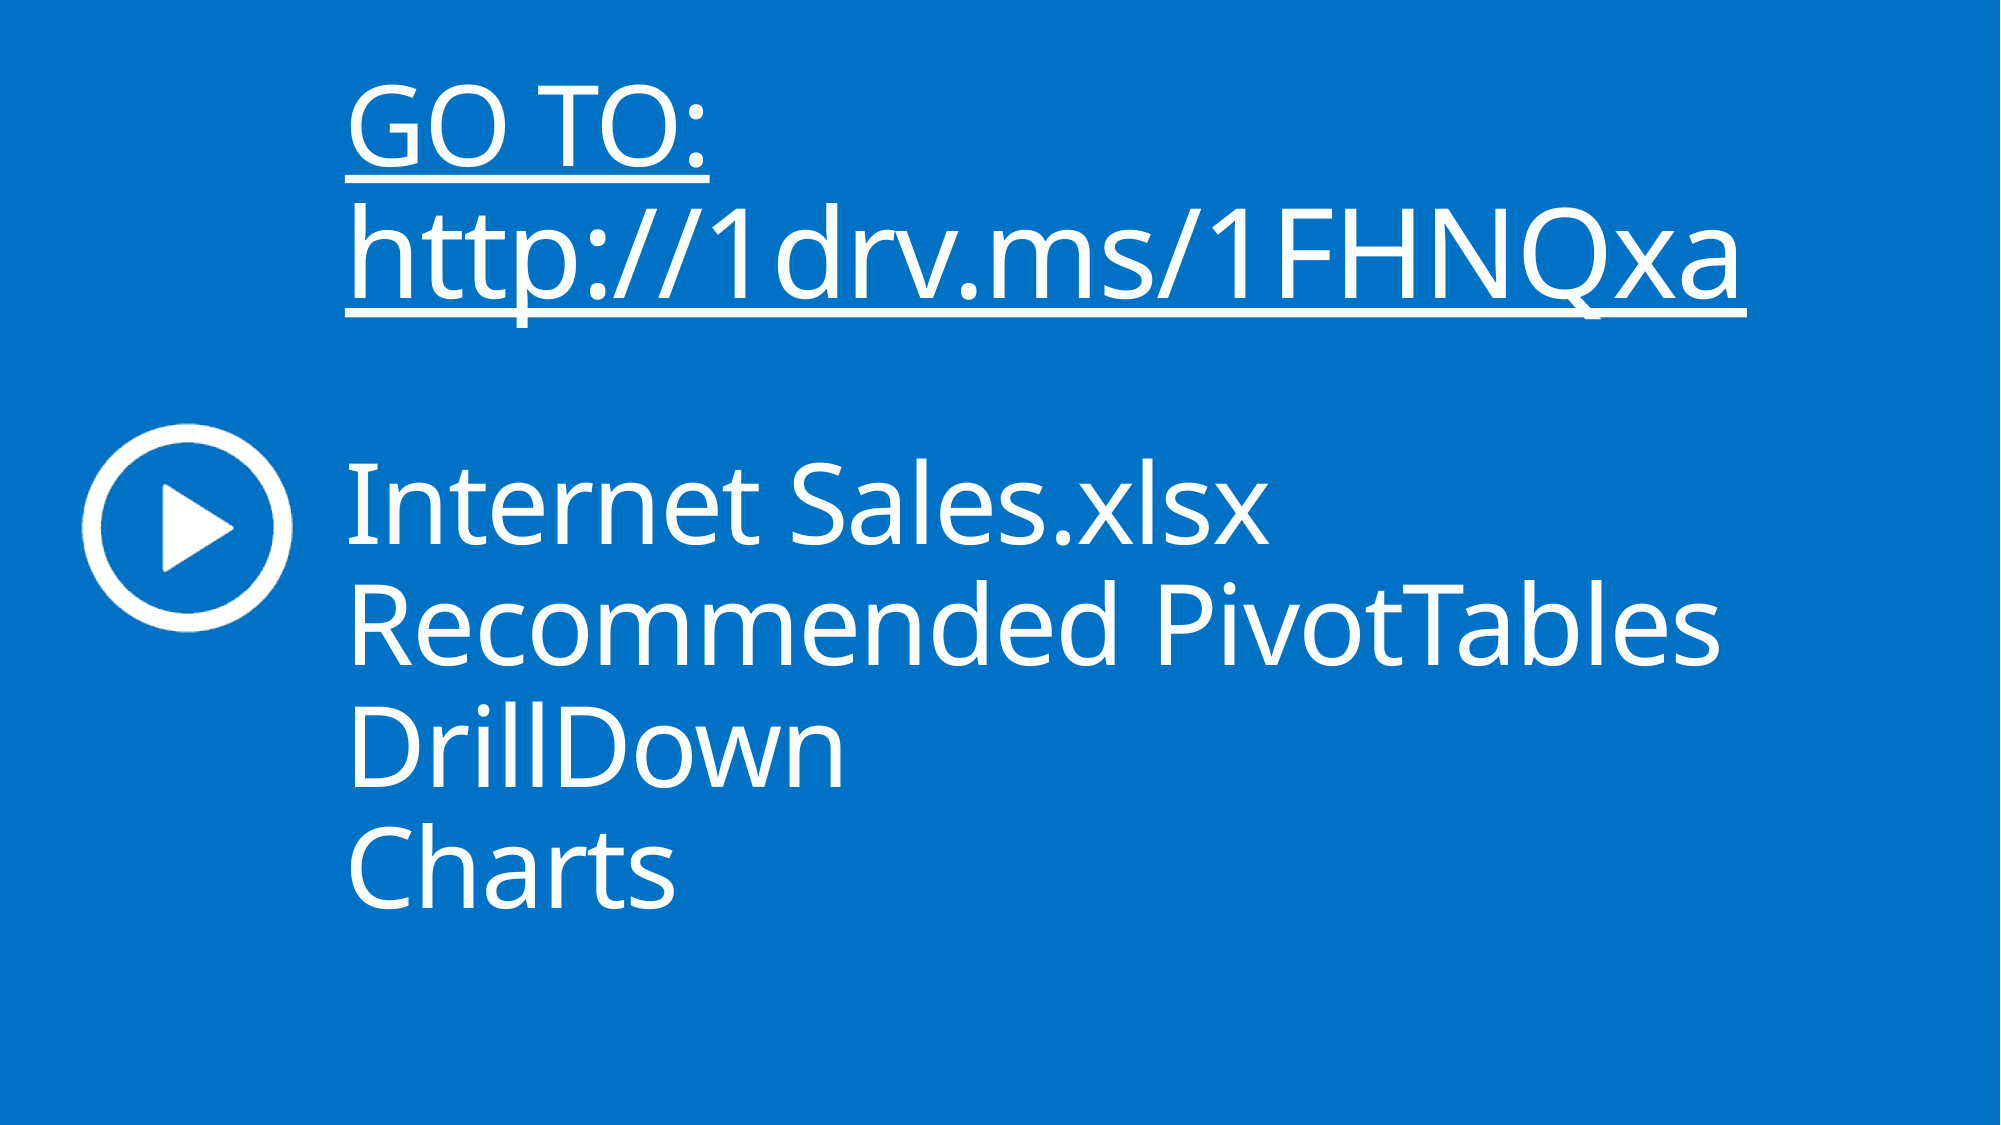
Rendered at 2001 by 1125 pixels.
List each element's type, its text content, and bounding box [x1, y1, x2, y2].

title GO TO: http://1drv.ms/1FHNQxa Internet Sales.xlsx Recommended PivotTables DrillDown Charts [329, 51, 1968, 1086]
picture [79, 419, 296, 636]
